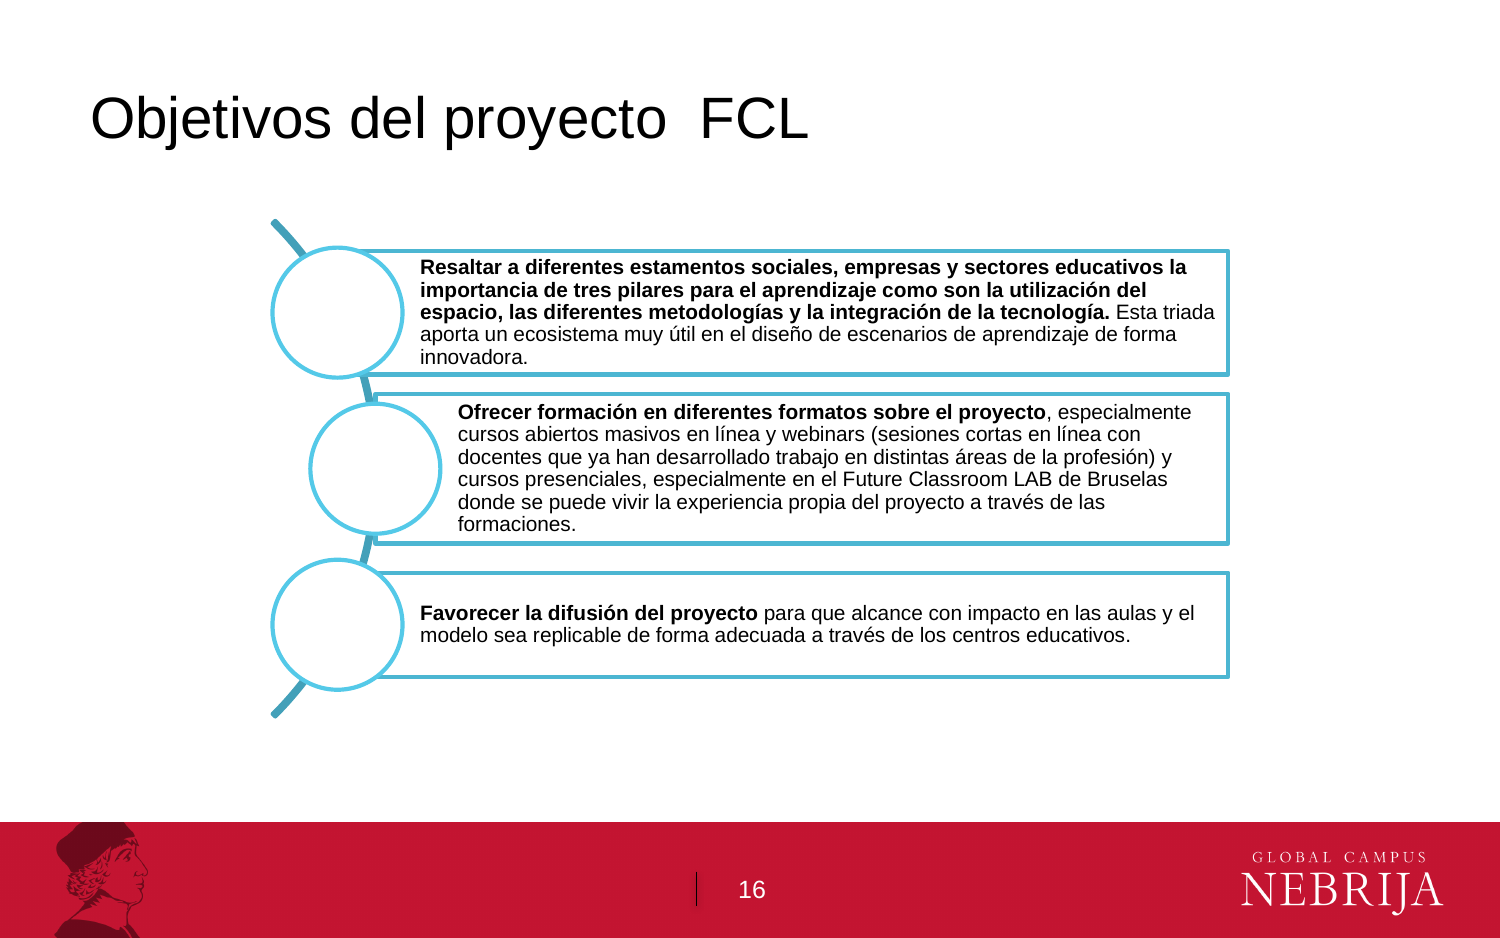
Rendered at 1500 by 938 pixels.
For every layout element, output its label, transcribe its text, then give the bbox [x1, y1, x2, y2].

picture [0, 822, 1500, 938]
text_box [264, 208, 1236, 730]
title Objetivos del proyecto FCL [75, 37, 1425, 194]
